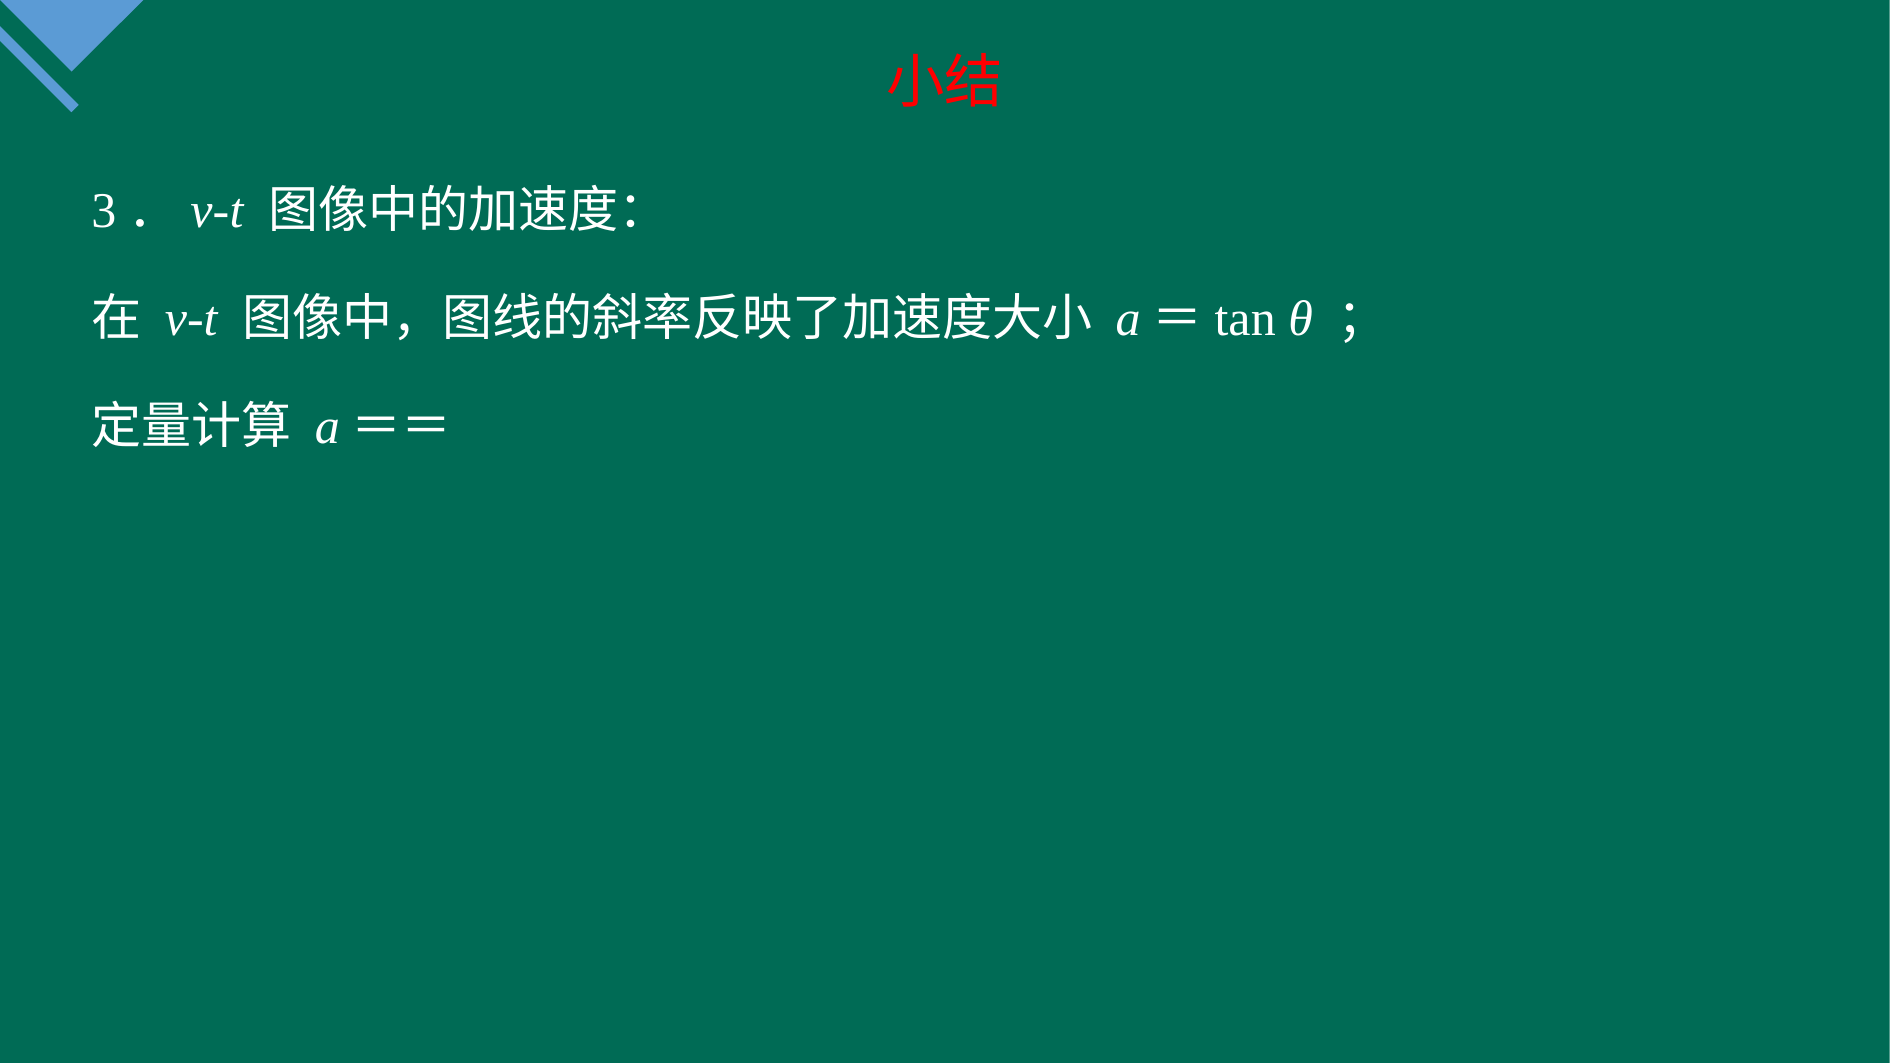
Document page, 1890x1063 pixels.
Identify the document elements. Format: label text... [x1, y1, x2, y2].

text_box 小结 [738, 36, 1151, 122]
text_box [0, 14, 76, 109]
text_box [0, 0, 145, 69]
